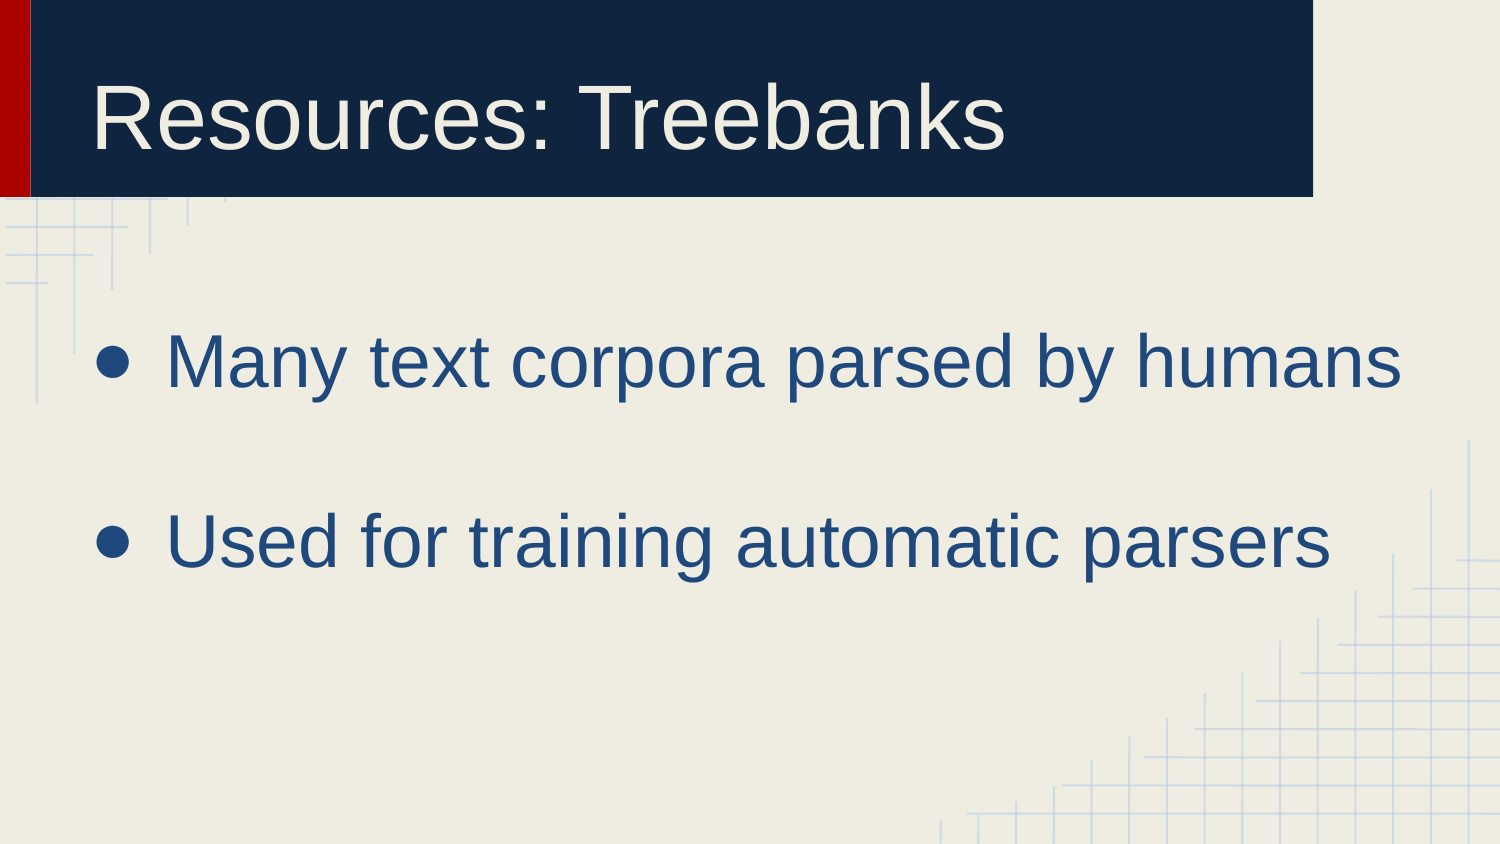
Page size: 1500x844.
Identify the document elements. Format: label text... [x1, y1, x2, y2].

title Resources: Treebanks [75, 16, 1276, 183]
list Many text corpora parsed by humans Used for training automatic parsers [75, 207, 1500, 807]
